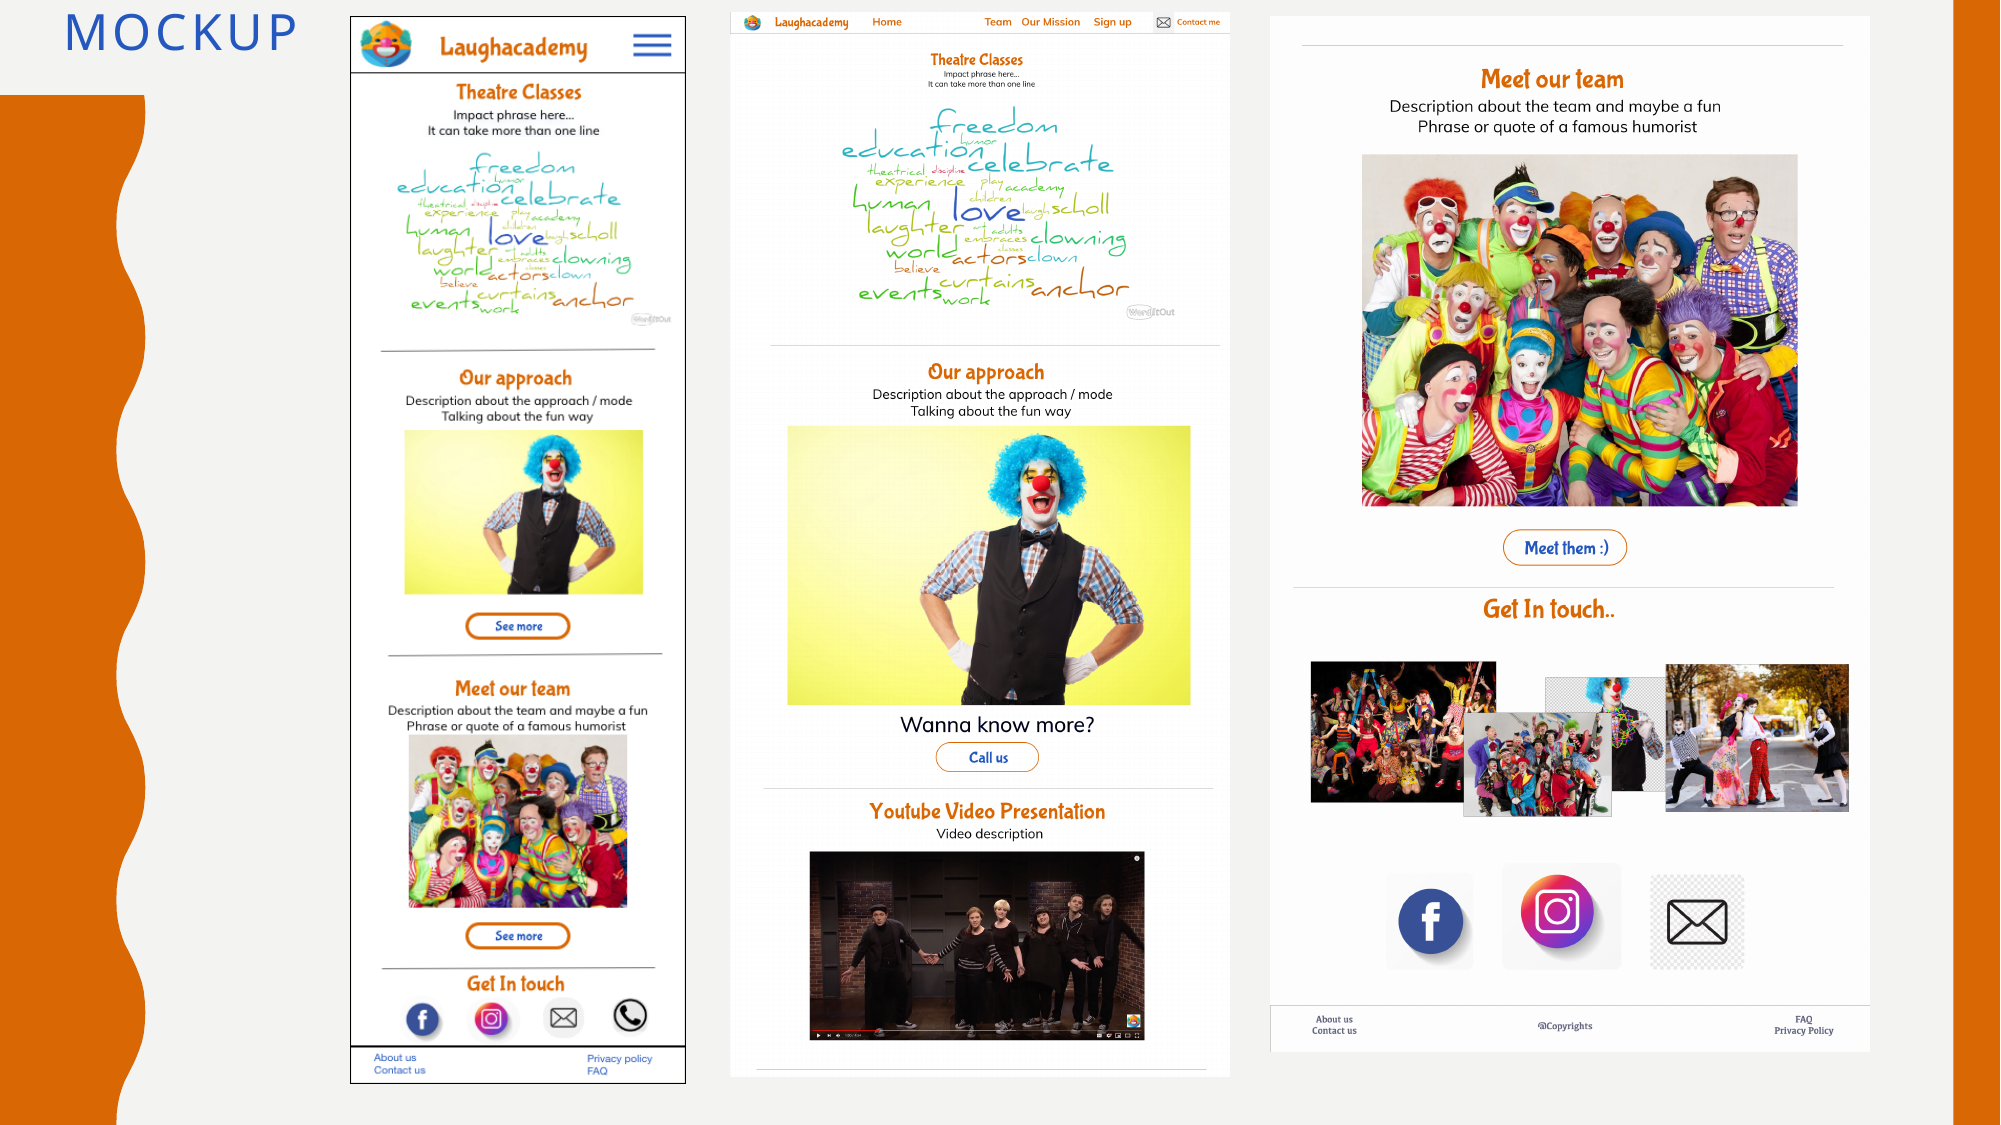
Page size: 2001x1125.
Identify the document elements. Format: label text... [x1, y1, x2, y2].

picture [730, 12, 1230, 1077]
title Mockup [0, 0, 379, 95]
picture [350, 16, 686, 1084]
picture [1270, 16, 1871, 1052]
